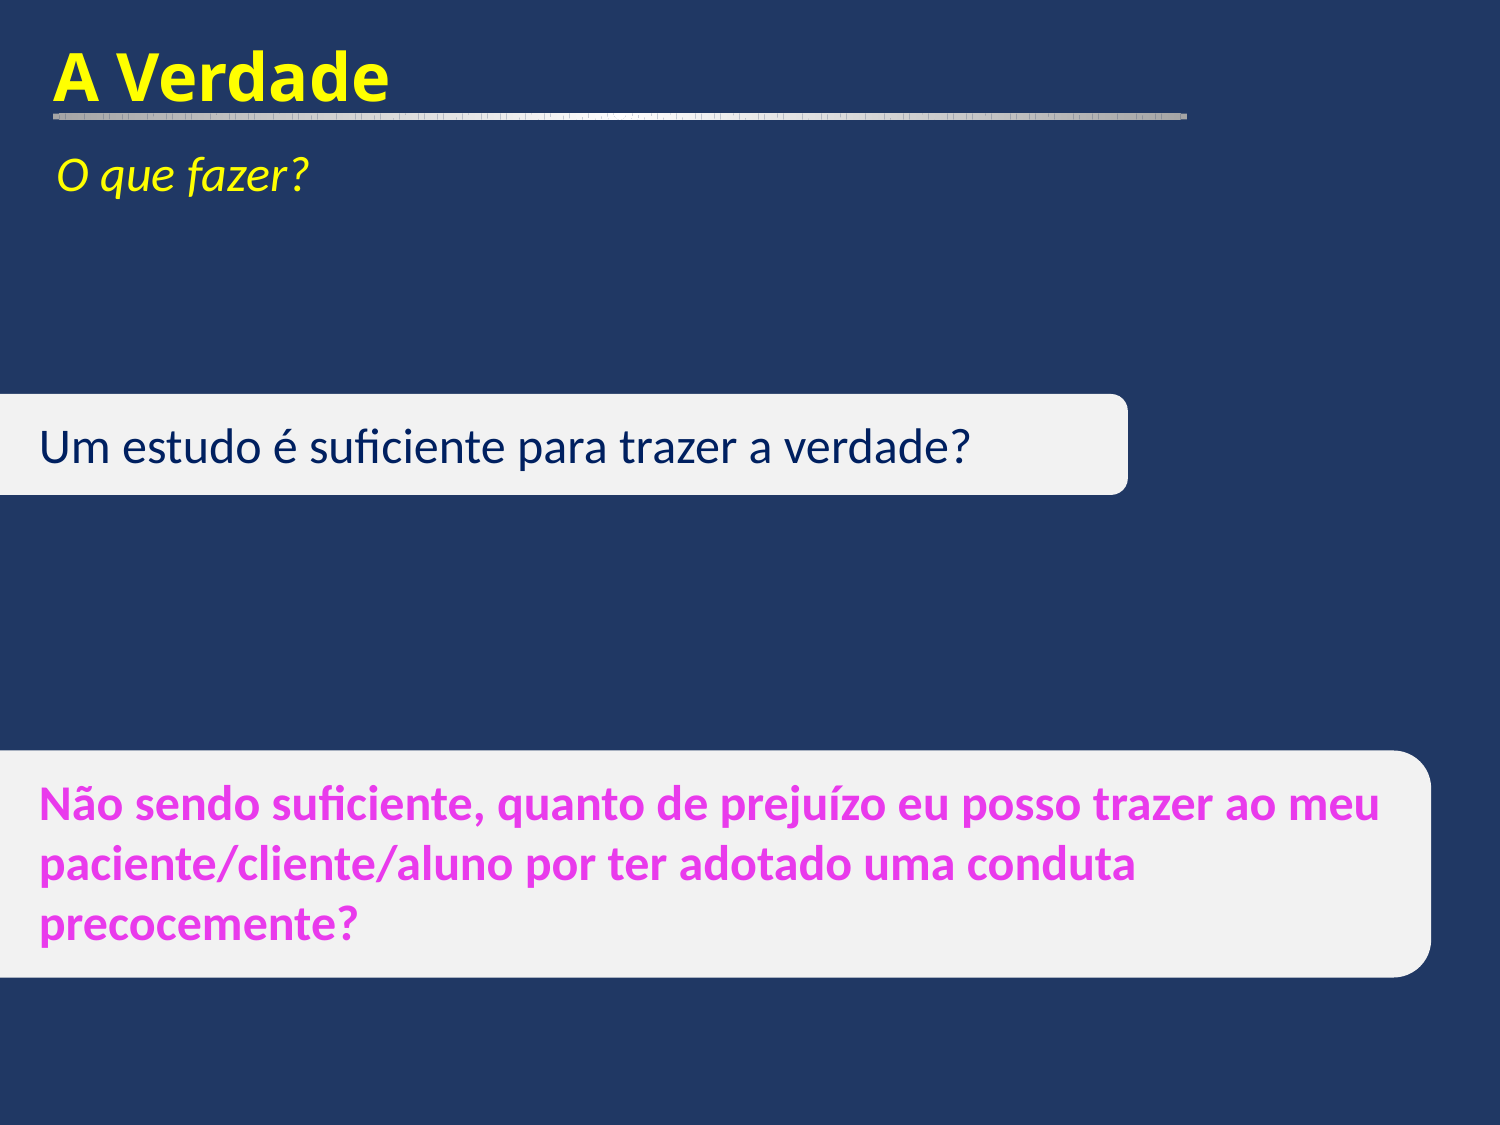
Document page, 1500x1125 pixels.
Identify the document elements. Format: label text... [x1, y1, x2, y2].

text_box Um estudo é suficiente para trazer a verdade? [24, 406, 1500, 482]
text_box O que fazer? [41, 133, 327, 209]
text_box Não sendo suficiente, quanto de prejuízo eu posso trazer ao meu paciente/cliente/aluno por ter adotado uma conduta precocemente? [24, 763, 1432, 958]
text_box [53, 113, 1187, 120]
text_box A Verdade [38, 27, 1498, 240]
text_box [0, 749, 1428, 979]
text_box [0, 392, 1129, 497]
